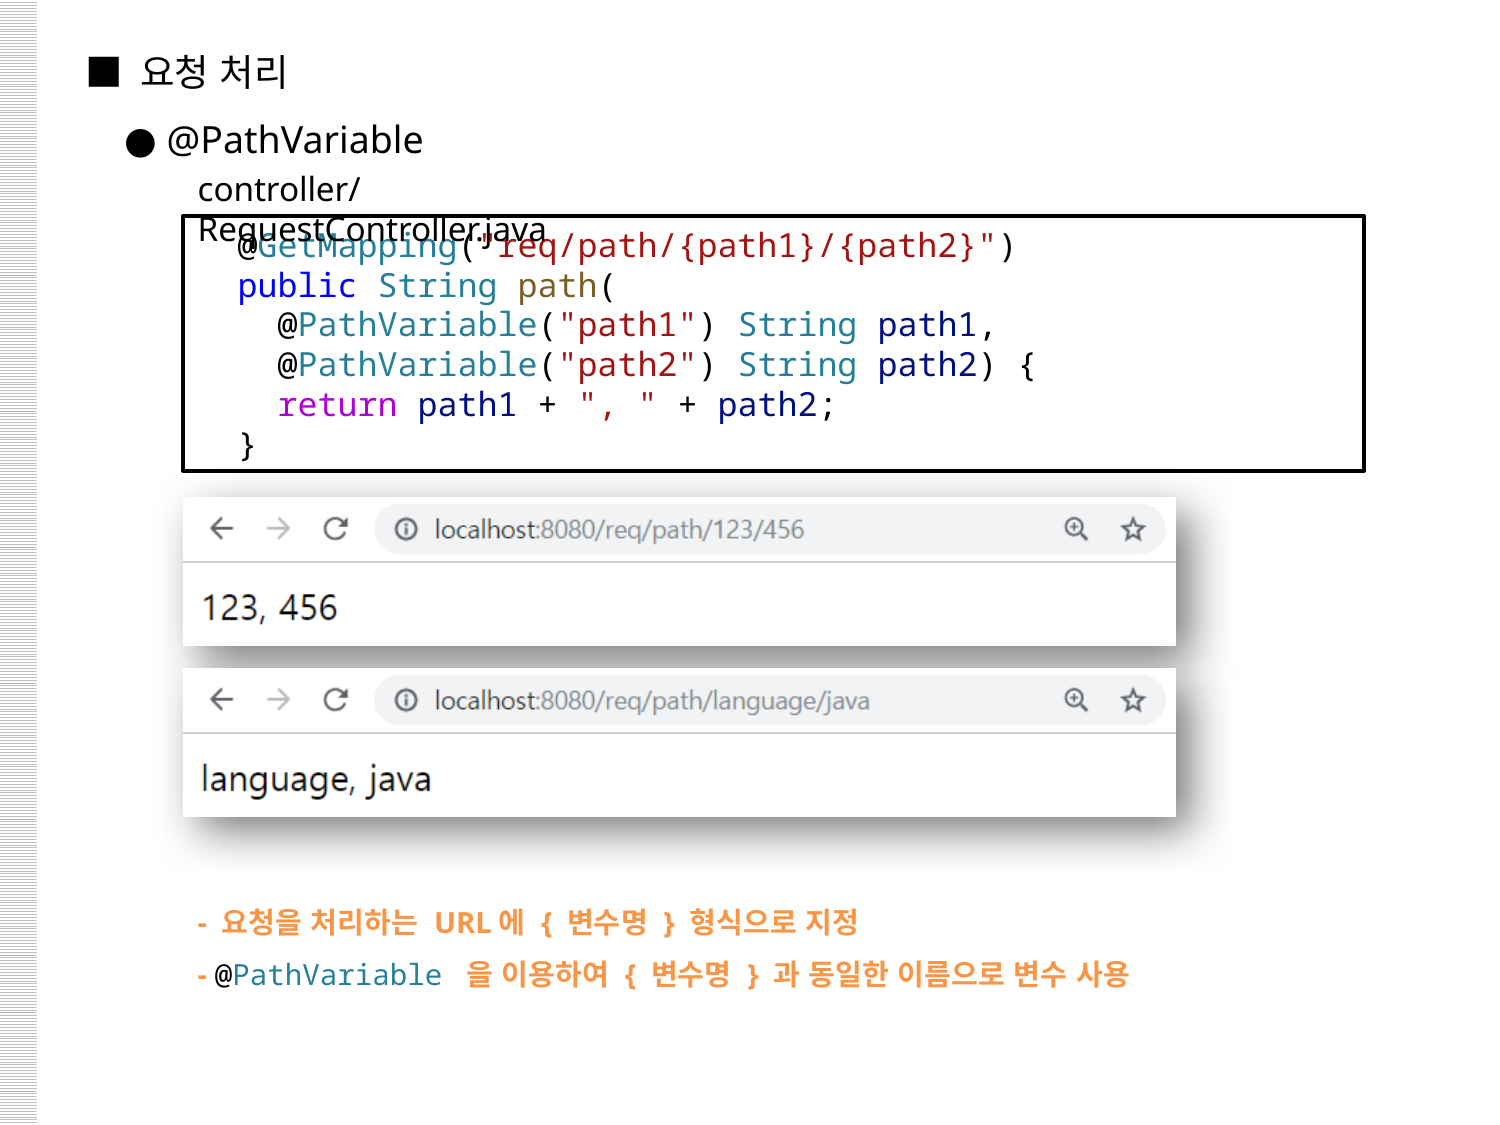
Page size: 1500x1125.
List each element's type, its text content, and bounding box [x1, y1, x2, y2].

text_box ■ 요청 처리 ● @PathVariable [70, 19, 439, 169]
text_box controller/RequestController.java [183, 160, 715, 256]
text_box - 요청을 처리하는 URL에 { 변수명 } 형식으로 지정 - @PathVariable 을 이용하여 { 변수명 } 과 동일한 이름으로 변수 사용 [182, 879, 1400, 999]
picture [182, 497, 1176, 646]
text_box @GetMapping("req/path/{path1}/{path2}") public String path( @PathVariable("path1") String path1, @PathVariable("path2") String path2) { return path1 + ", " + path2; } [181, 214, 1366, 473]
picture [182, 668, 1176, 817]
